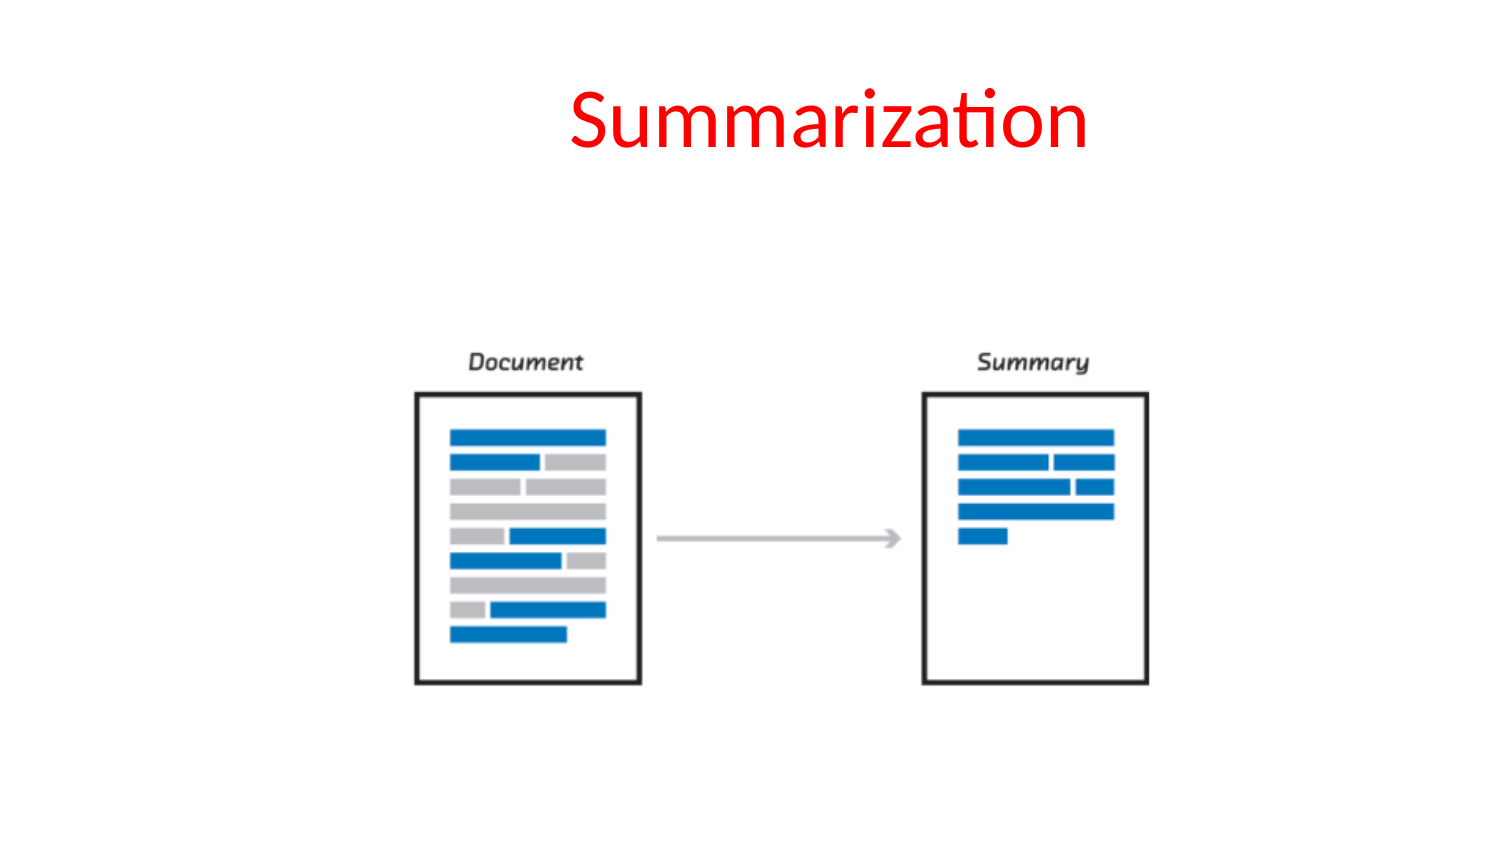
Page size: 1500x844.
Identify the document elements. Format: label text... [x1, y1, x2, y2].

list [352, 317, 1185, 709]
title Text Summarization [64, 57, 1436, 172]
